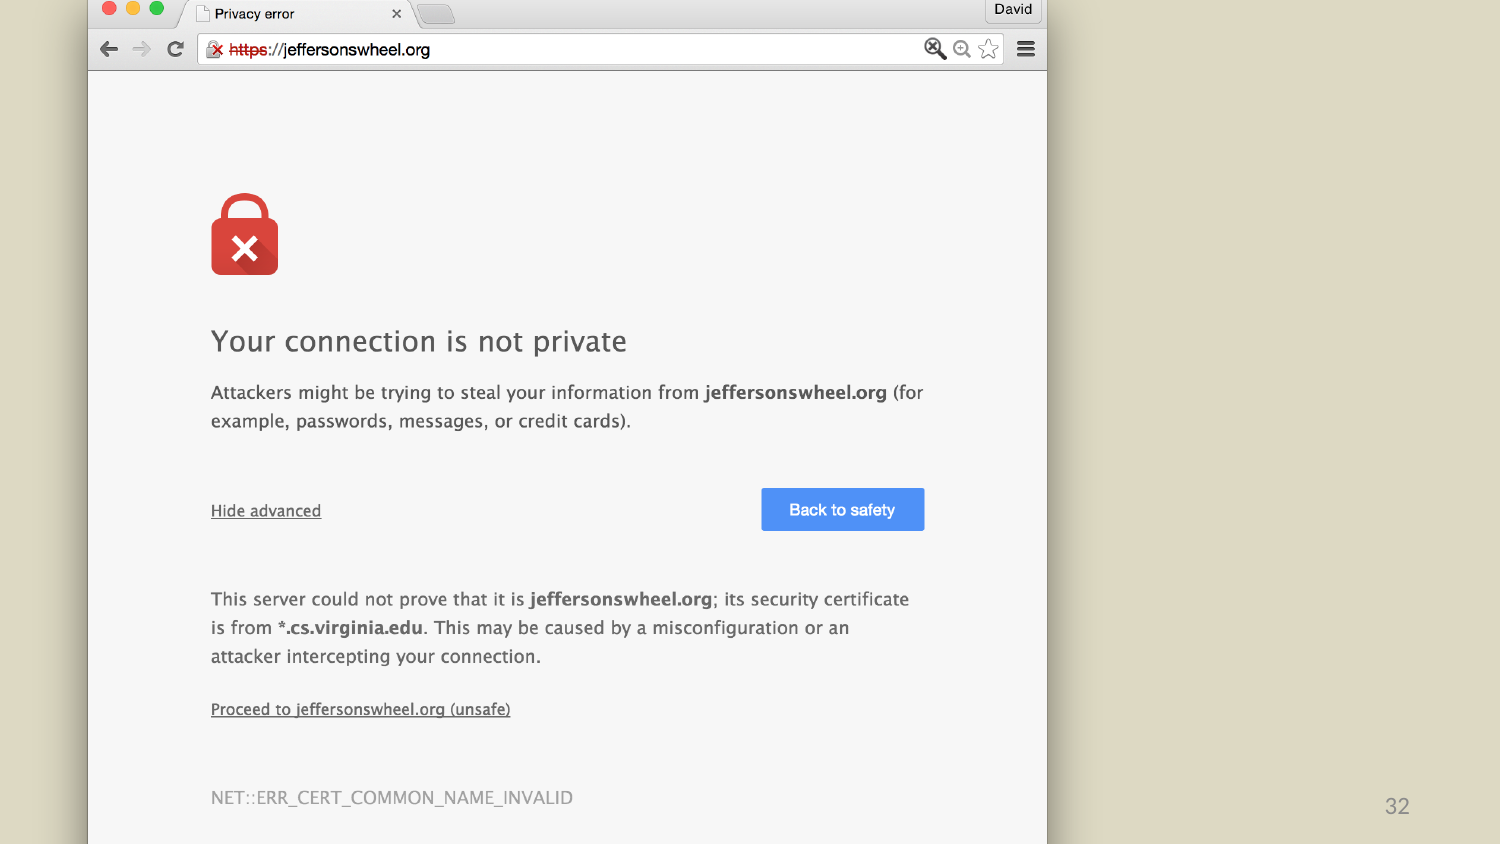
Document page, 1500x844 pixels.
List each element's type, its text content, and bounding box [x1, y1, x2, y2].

slide_number 31 [1116, 782, 1425, 827]
picture [21, 0, 1113, 844]
